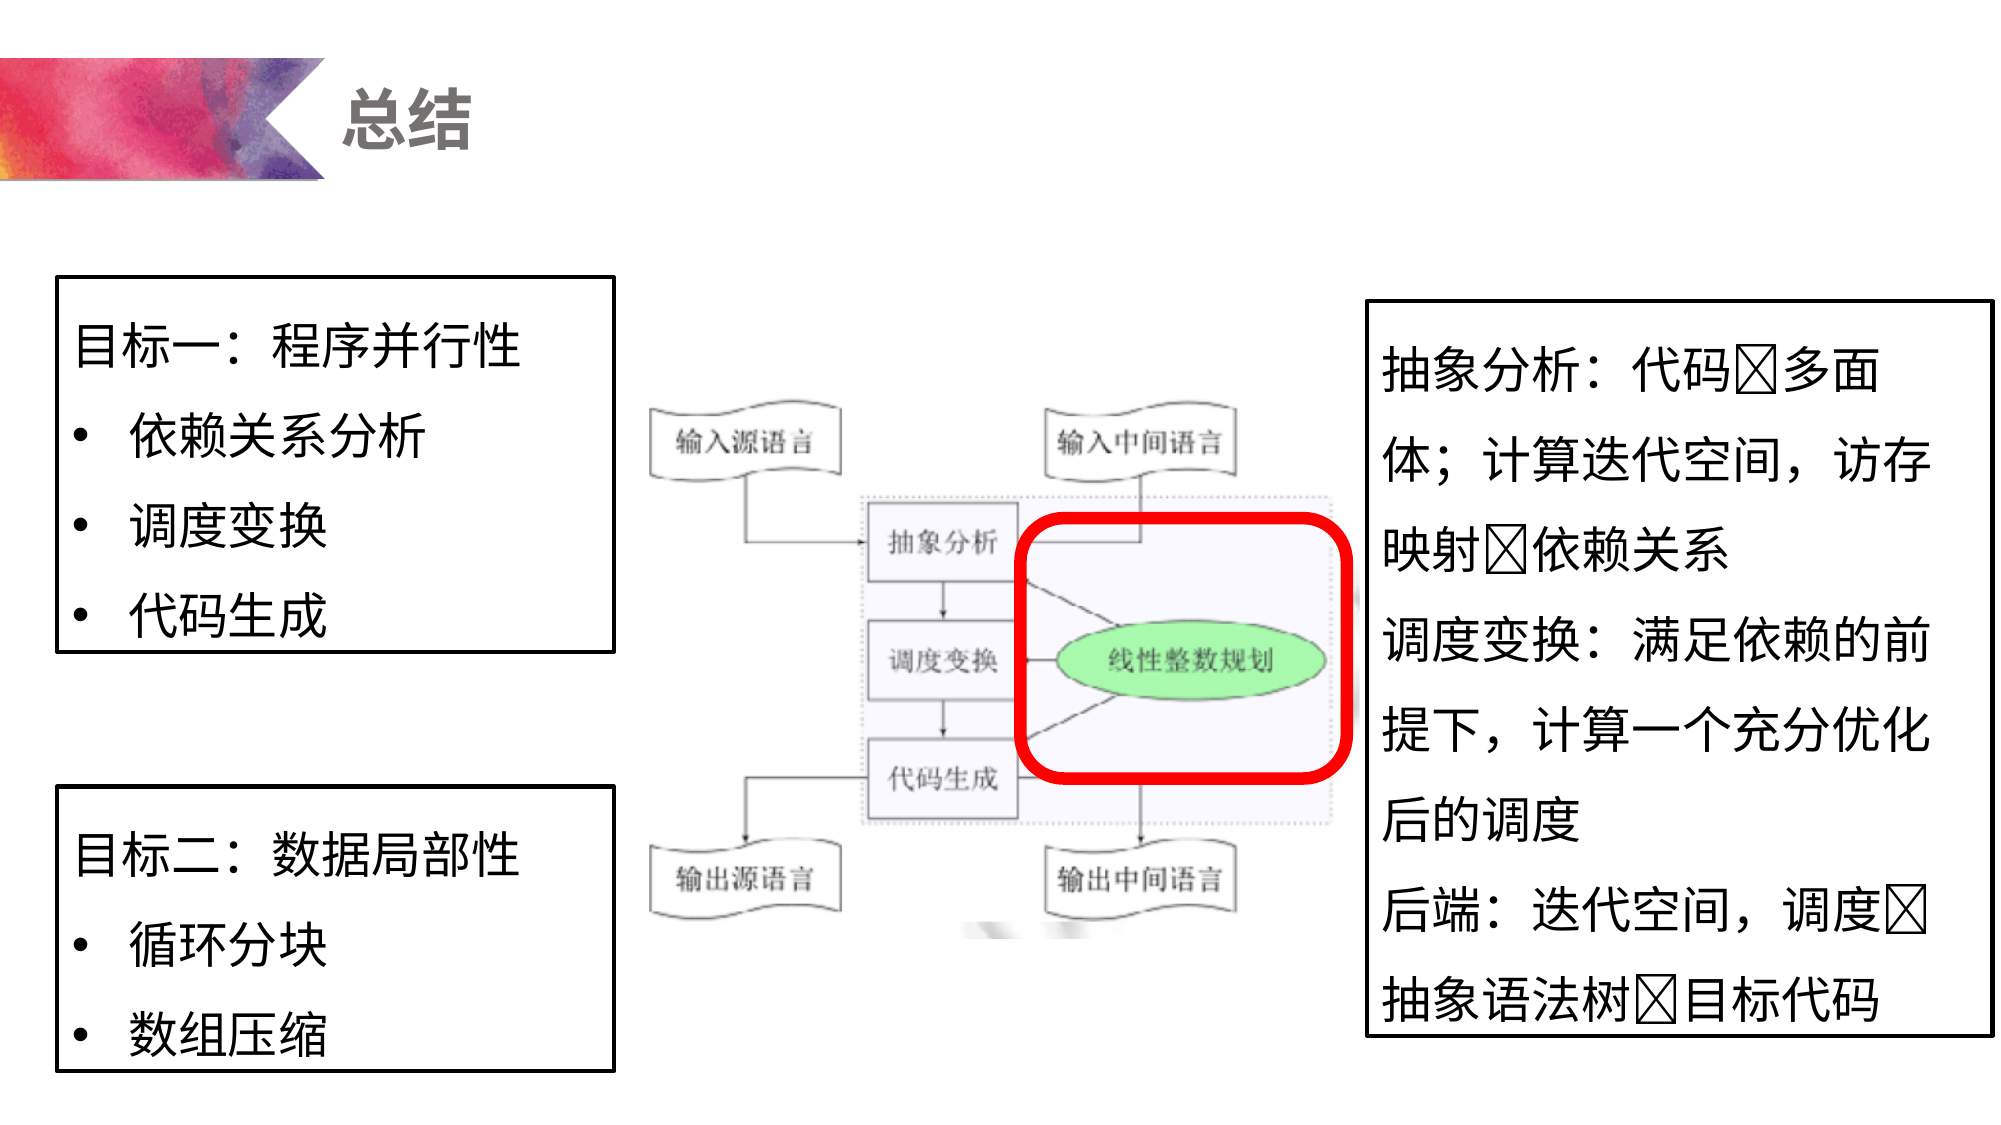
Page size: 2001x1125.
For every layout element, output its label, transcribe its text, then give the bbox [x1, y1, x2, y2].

text_box 抽象分析：代码多面体；计算迭代空间，访存映射依赖关系 调度变换：满足依赖的前提下，计算一个充分优化后的调度 后端：迭代空间，调度抽象语法树目标代码 [1365, 299, 1995, 1038]
text_box 目标二：数据局部性 循环分块 数组压缩 [55, 784, 616, 1073]
text_box 目标一：程序并行性 依赖关系分析 调度变换 代码生成 [55, 275, 616, 654]
text_box 总结 [329, 70, 490, 166]
picture [0, 58, 326, 179]
picture [634, 378, 1360, 939]
